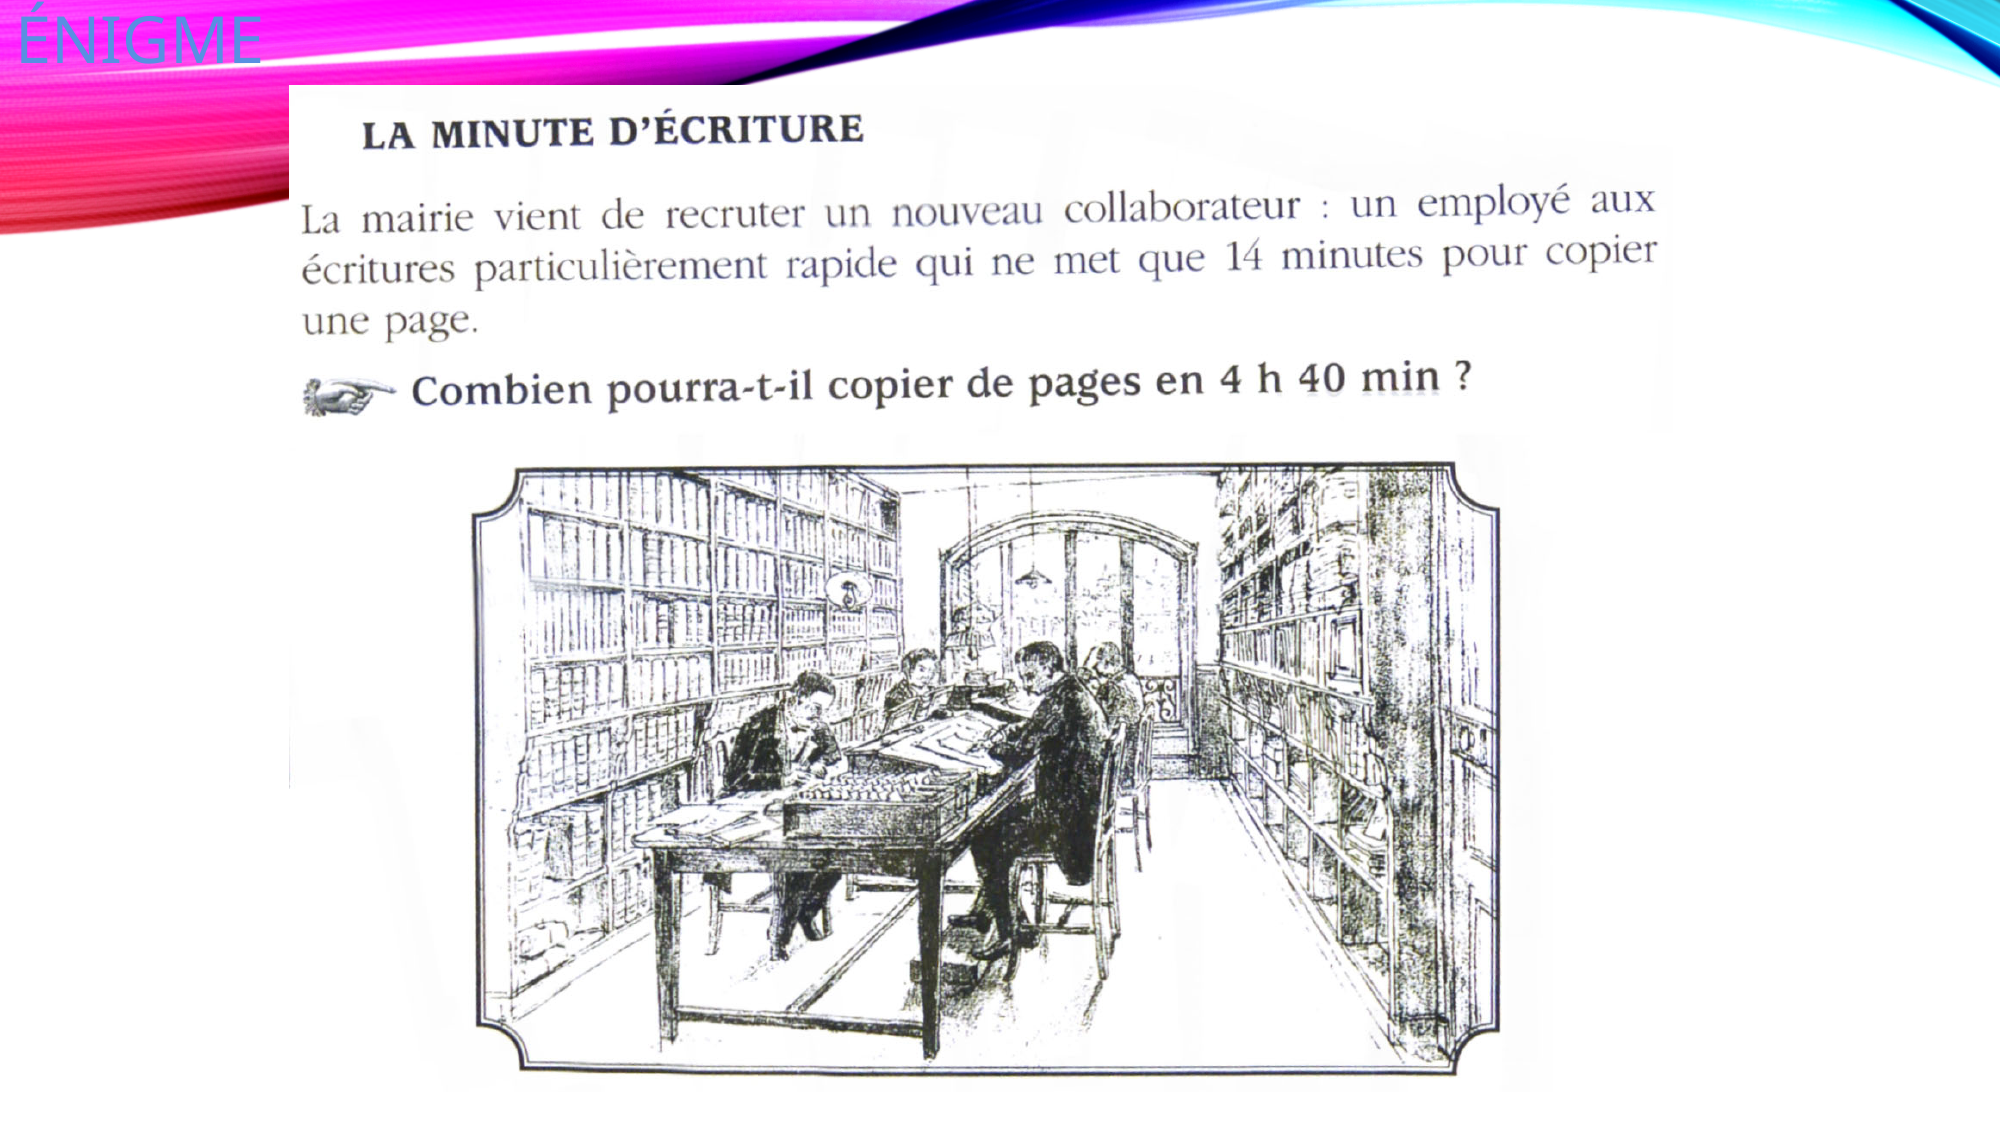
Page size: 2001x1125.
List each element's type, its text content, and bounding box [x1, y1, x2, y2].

picture [1890, 0, 2000, 75]
title ÉNIGME [0, 0, 477, 86]
picture [0, 0, 2000, 1092]
picture [1910, 0, 2000, 45]
